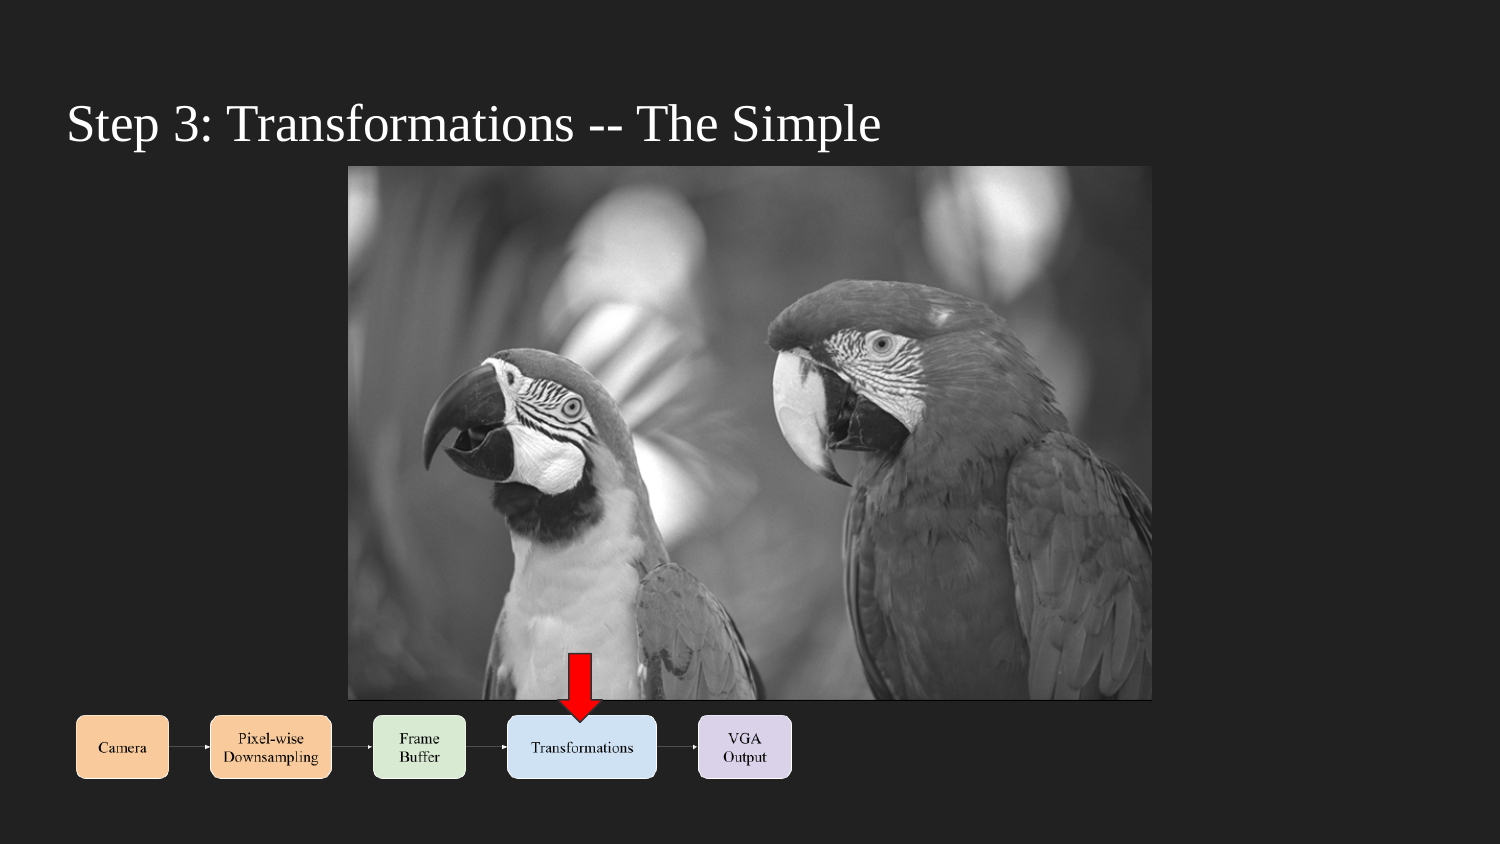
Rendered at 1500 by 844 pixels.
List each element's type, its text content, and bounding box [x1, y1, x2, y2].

title Step 3: Transformations -- The Simple [51, 72, 1449, 167]
picture [50, 166, 1152, 808]
